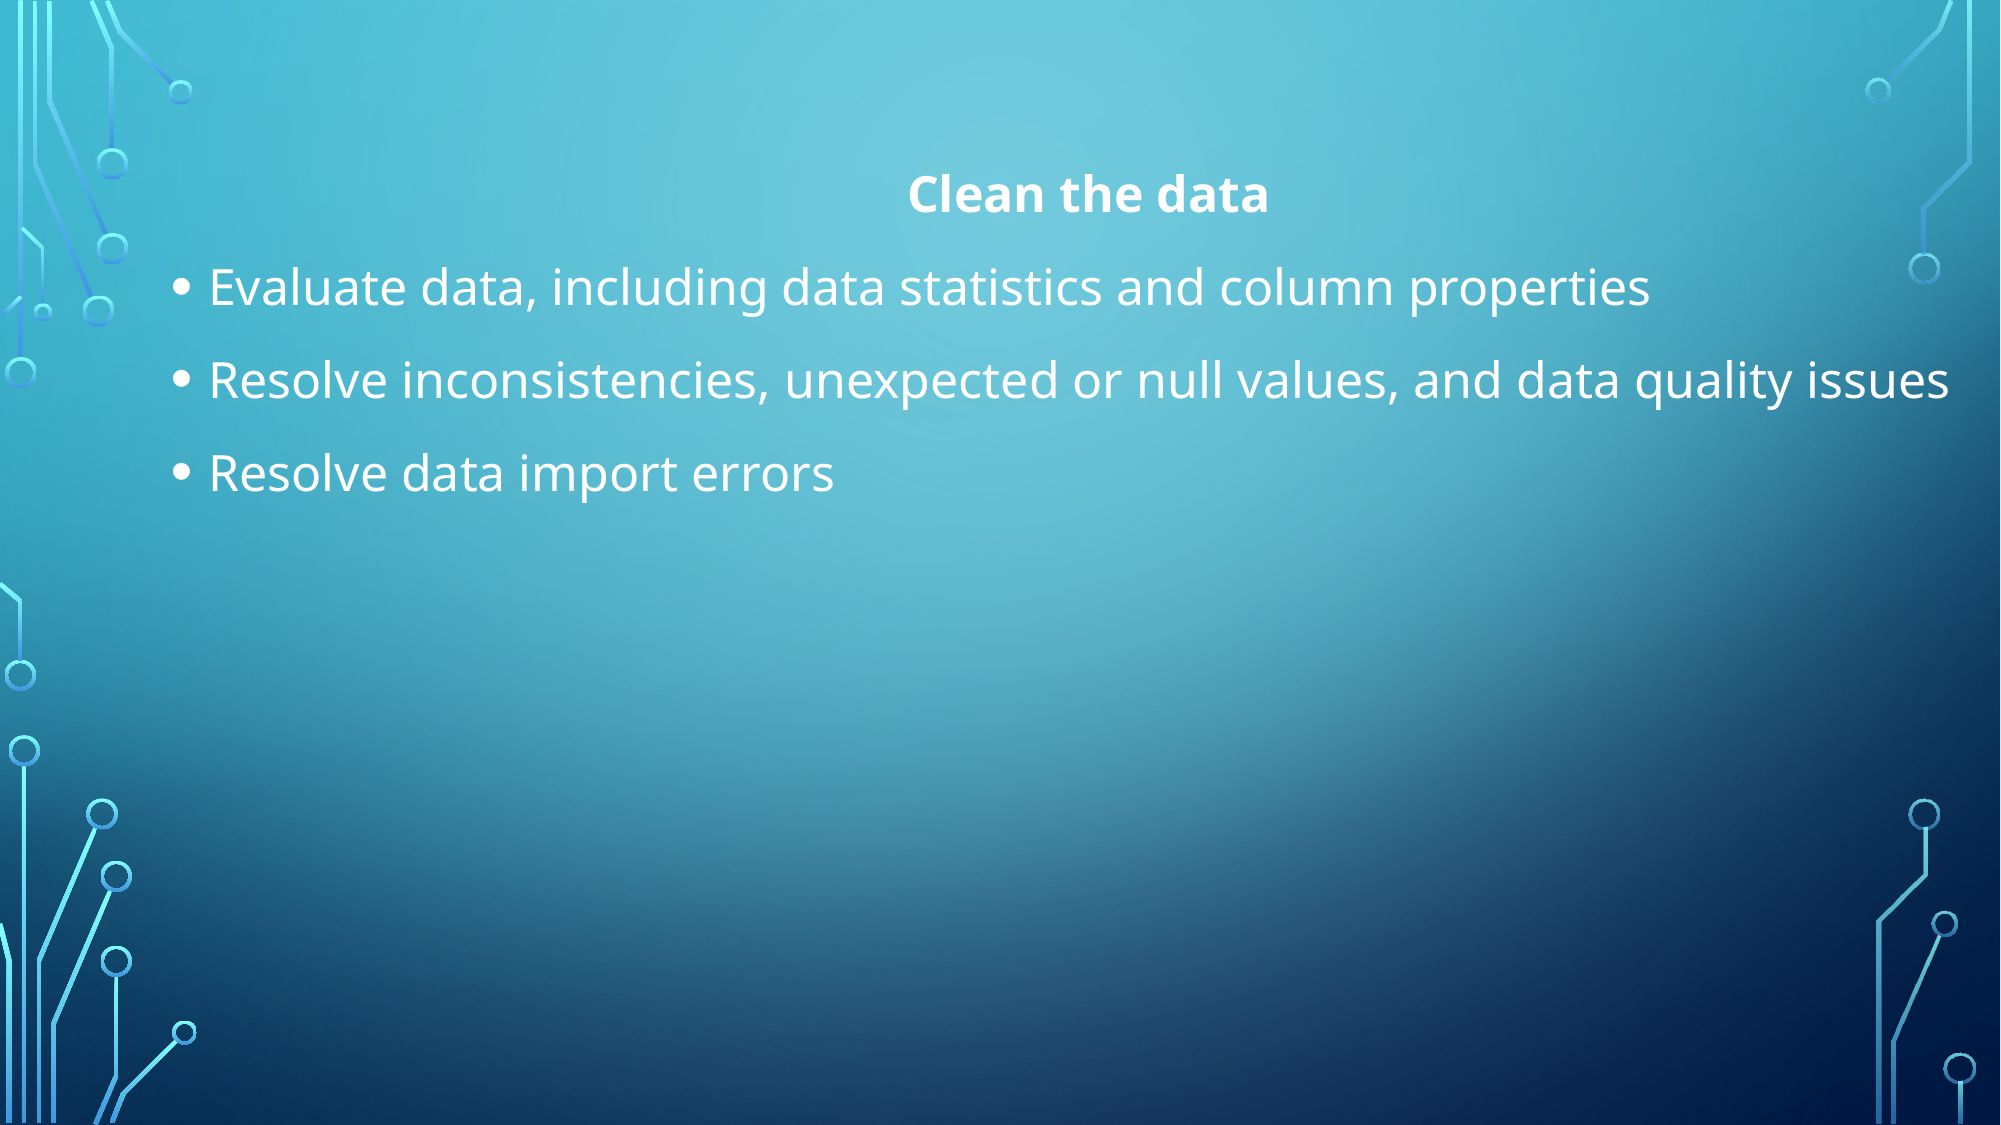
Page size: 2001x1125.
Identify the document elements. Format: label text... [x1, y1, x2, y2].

list Clean the data Evaluate data, including data statistics and column properties Resolve inconsistencies, unexpected or null values, and data quality issues Resolve data import errors [155, 143, 2000, 1038]
